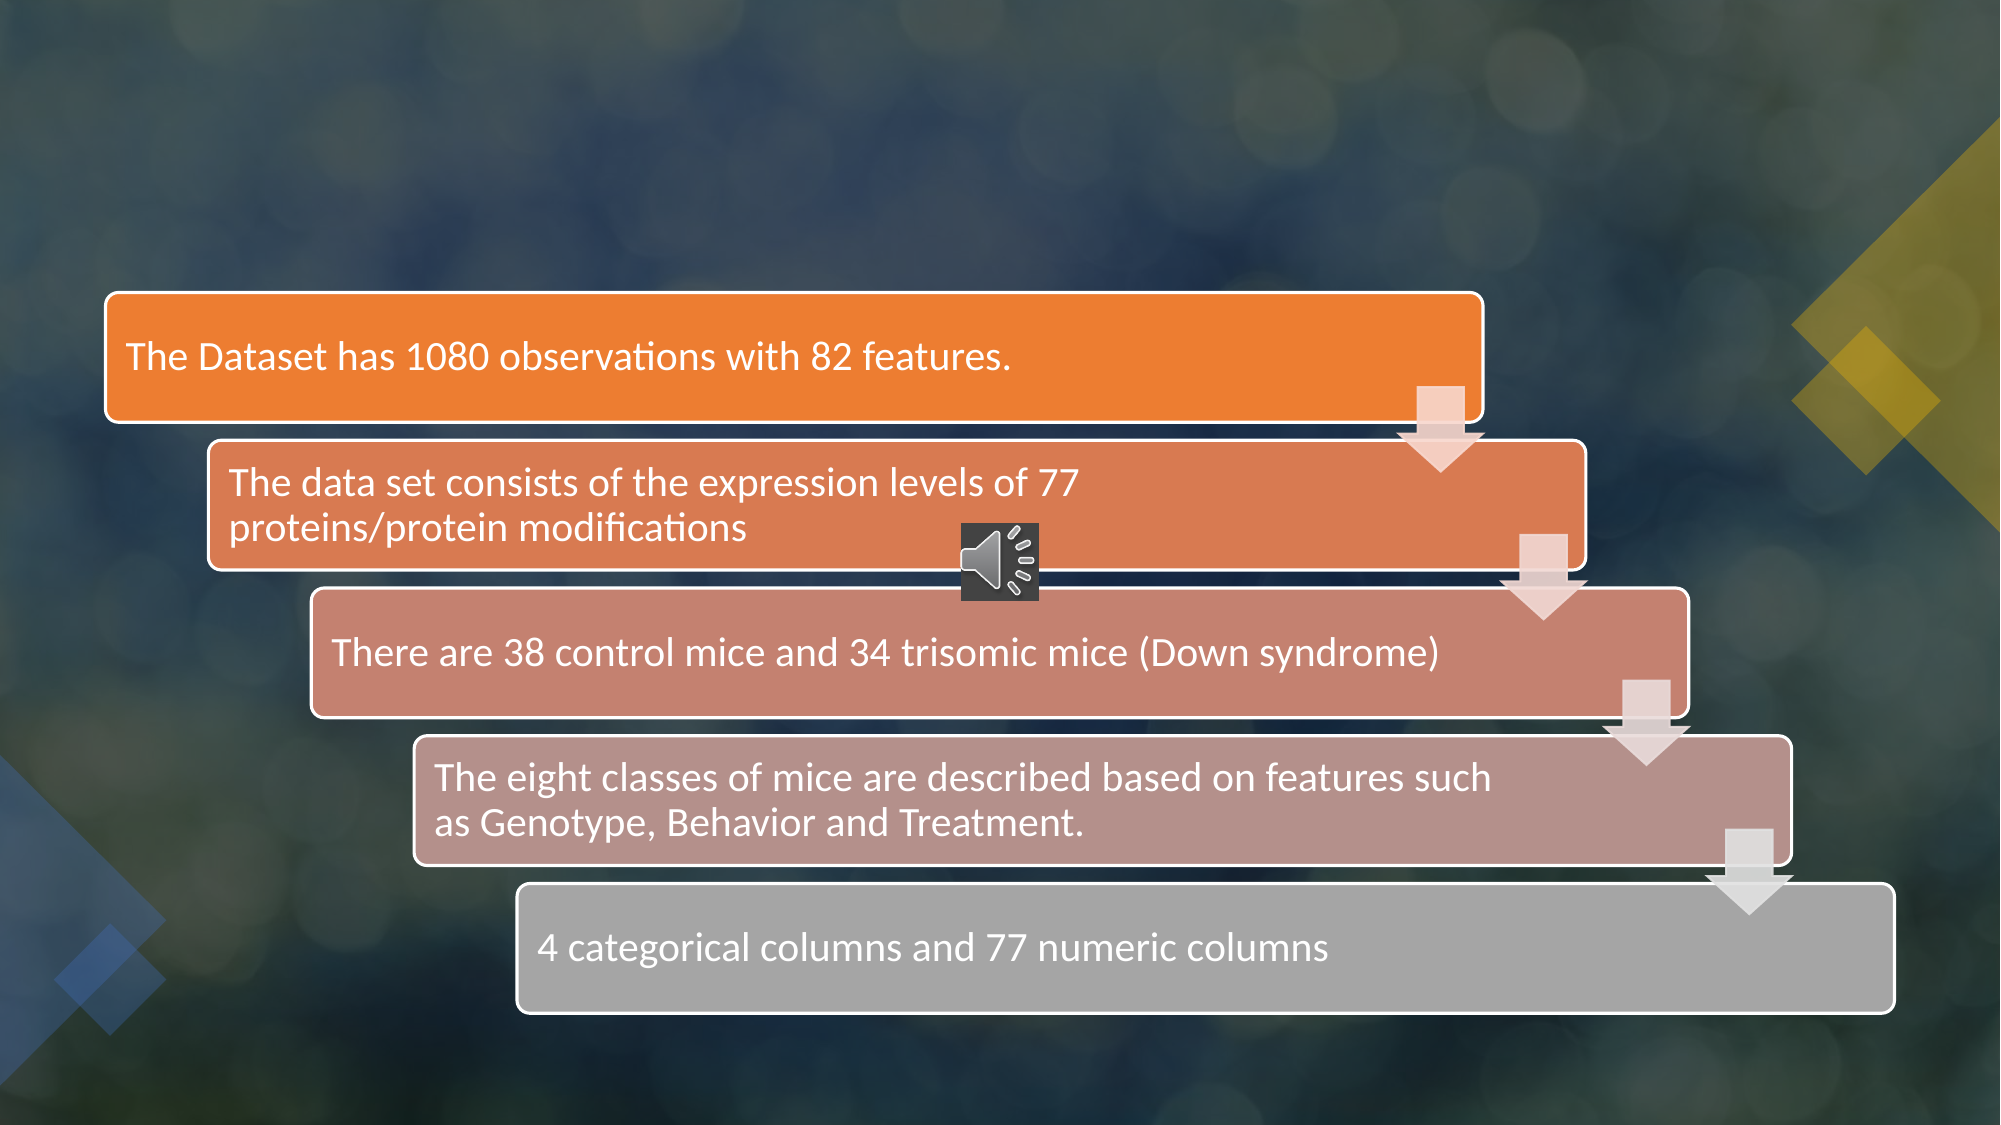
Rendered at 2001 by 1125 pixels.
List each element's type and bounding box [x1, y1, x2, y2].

list [105, 292, 1895, 1014]
picture [0, 0, 2000, 1125]
